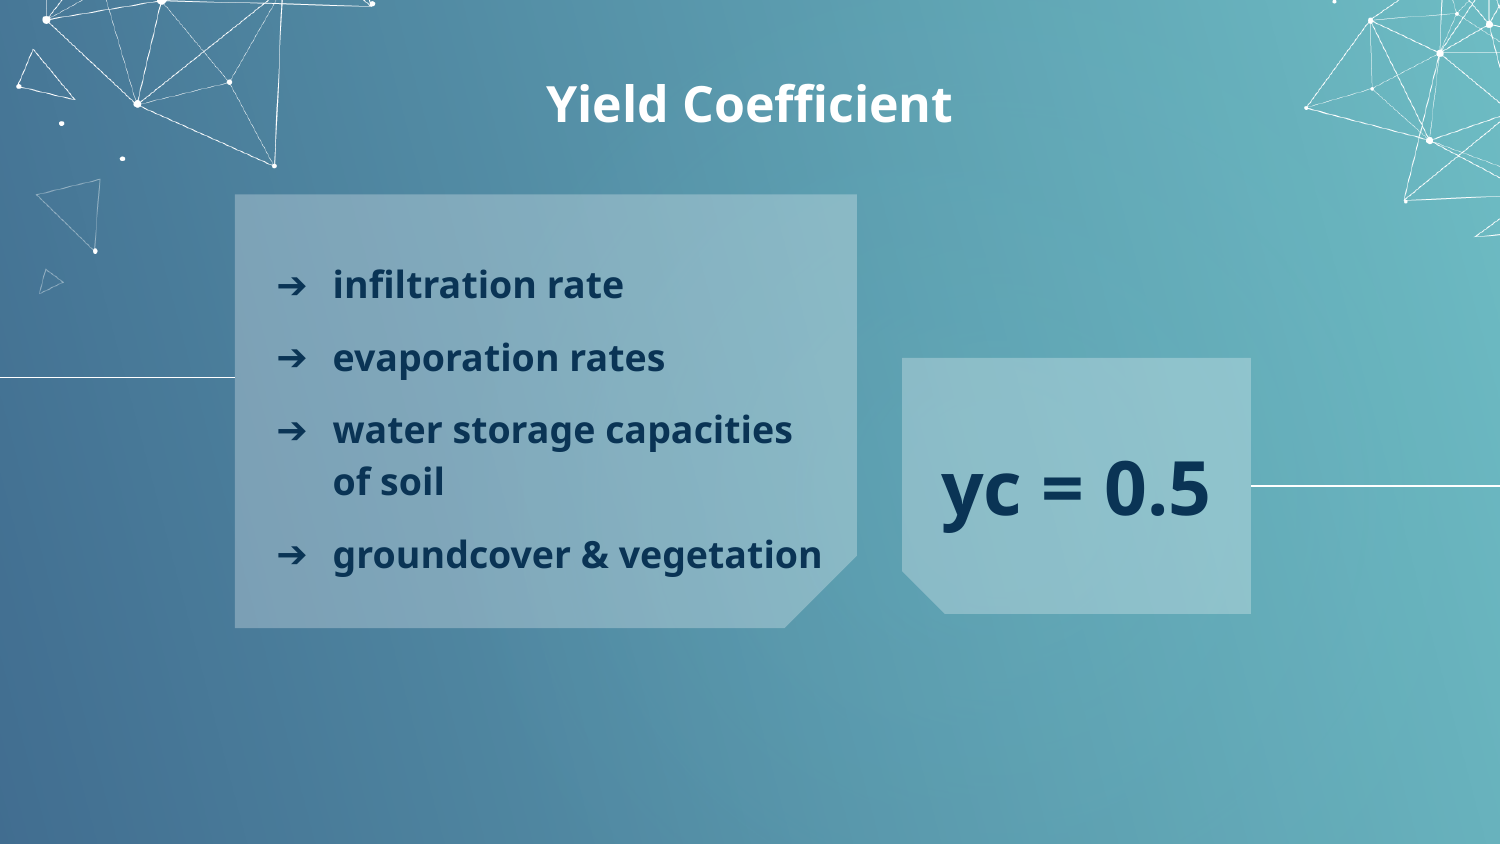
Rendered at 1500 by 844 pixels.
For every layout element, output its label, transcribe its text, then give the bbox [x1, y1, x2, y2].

title infiltration rate evaporation rates water storage capacities of soil groundcover & vegetation [242, 197, 850, 633]
text_box [234, 194, 857, 629]
title Yield Coefficient [322, 57, 1178, 214]
picture [0, 0, 1500, 844]
title yc = 0.5 [890, 357, 1263, 614]
